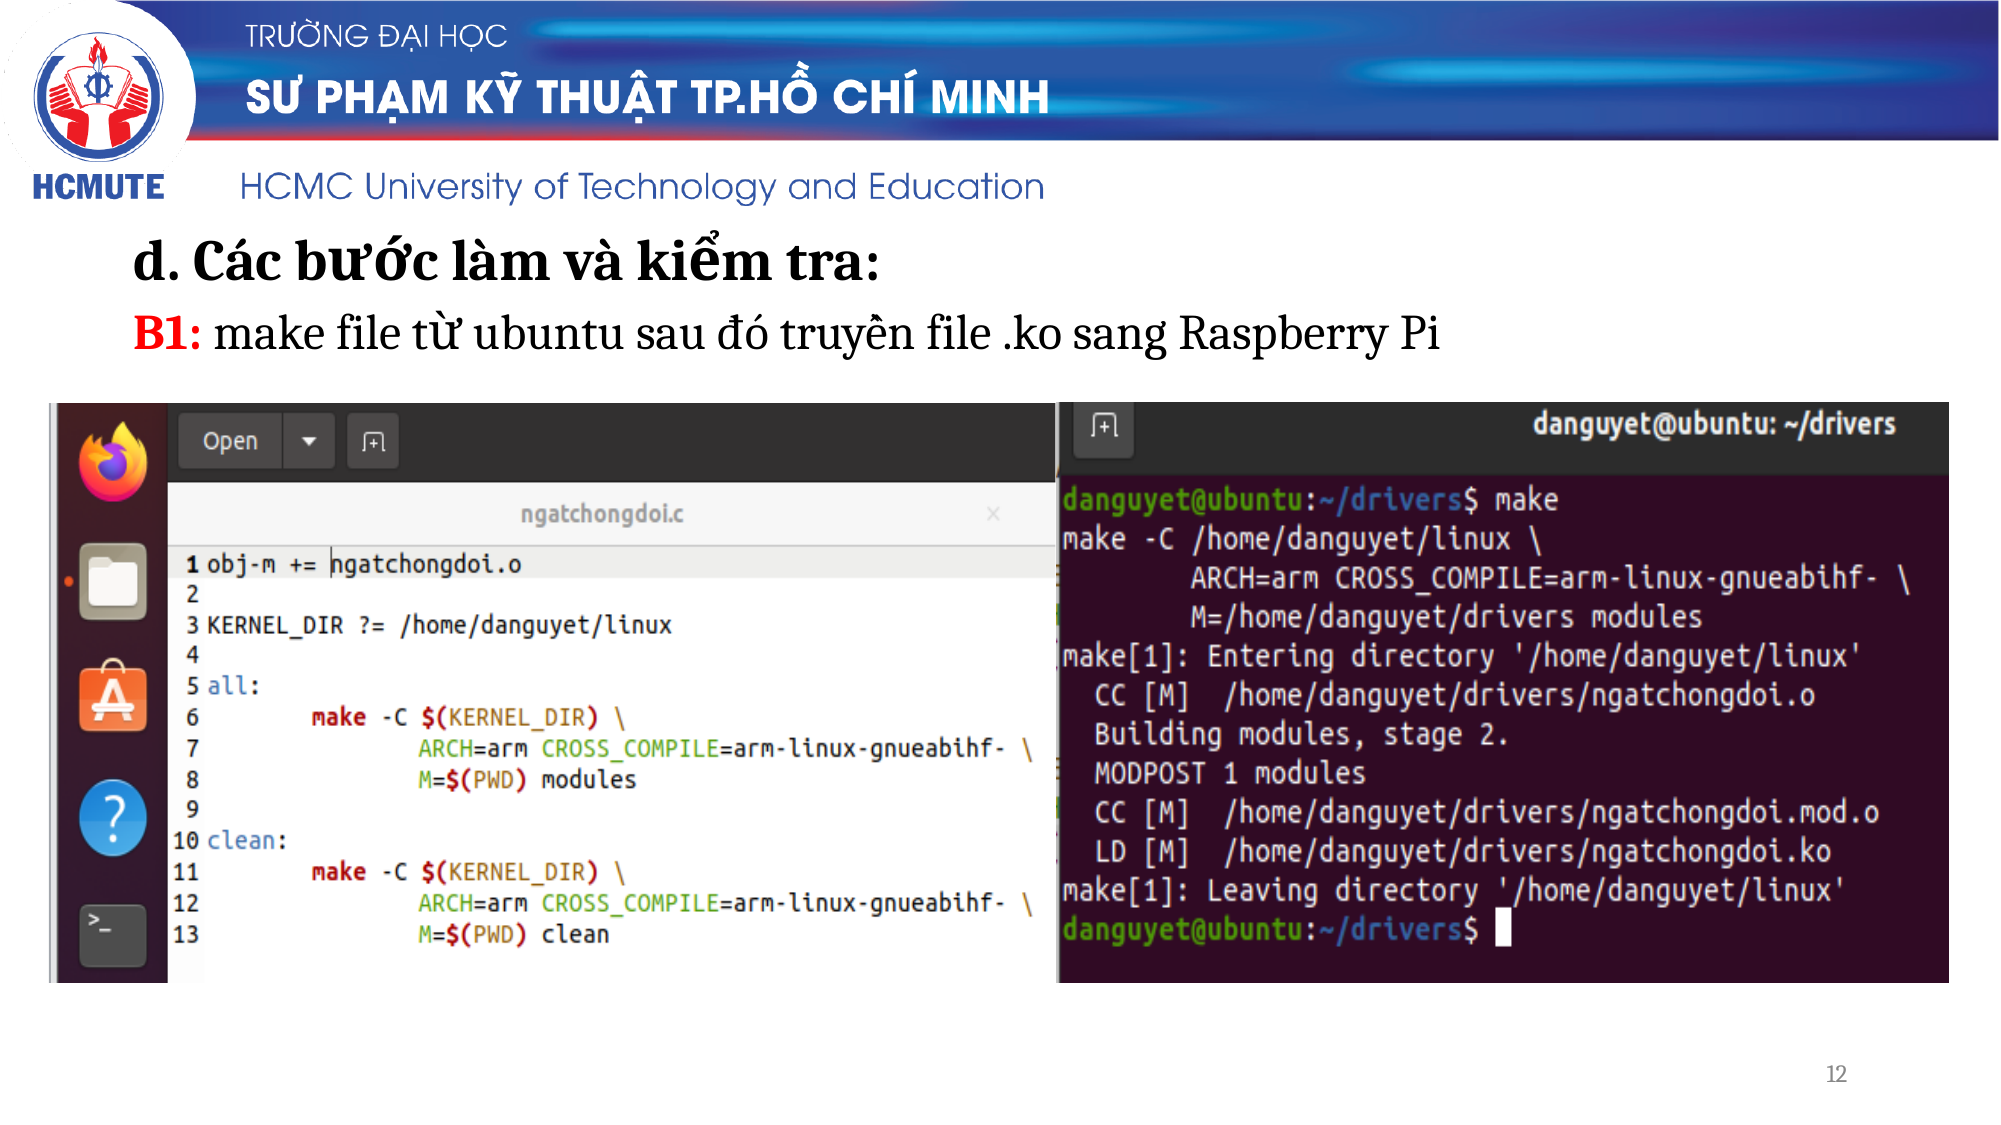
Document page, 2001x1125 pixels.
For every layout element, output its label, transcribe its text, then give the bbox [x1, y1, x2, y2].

title d. Các bước làm và kiểm tra: [118, 217, 931, 300]
slide_number 12 [1412, 1042, 1863, 1103]
picture [0, 0, 2000, 207]
picture [42, 402, 1950, 983]
text_box B1: make file từ ubuntu sau đó truyền file .ko sang Raspberry Pi [118, 303, 1579, 356]
